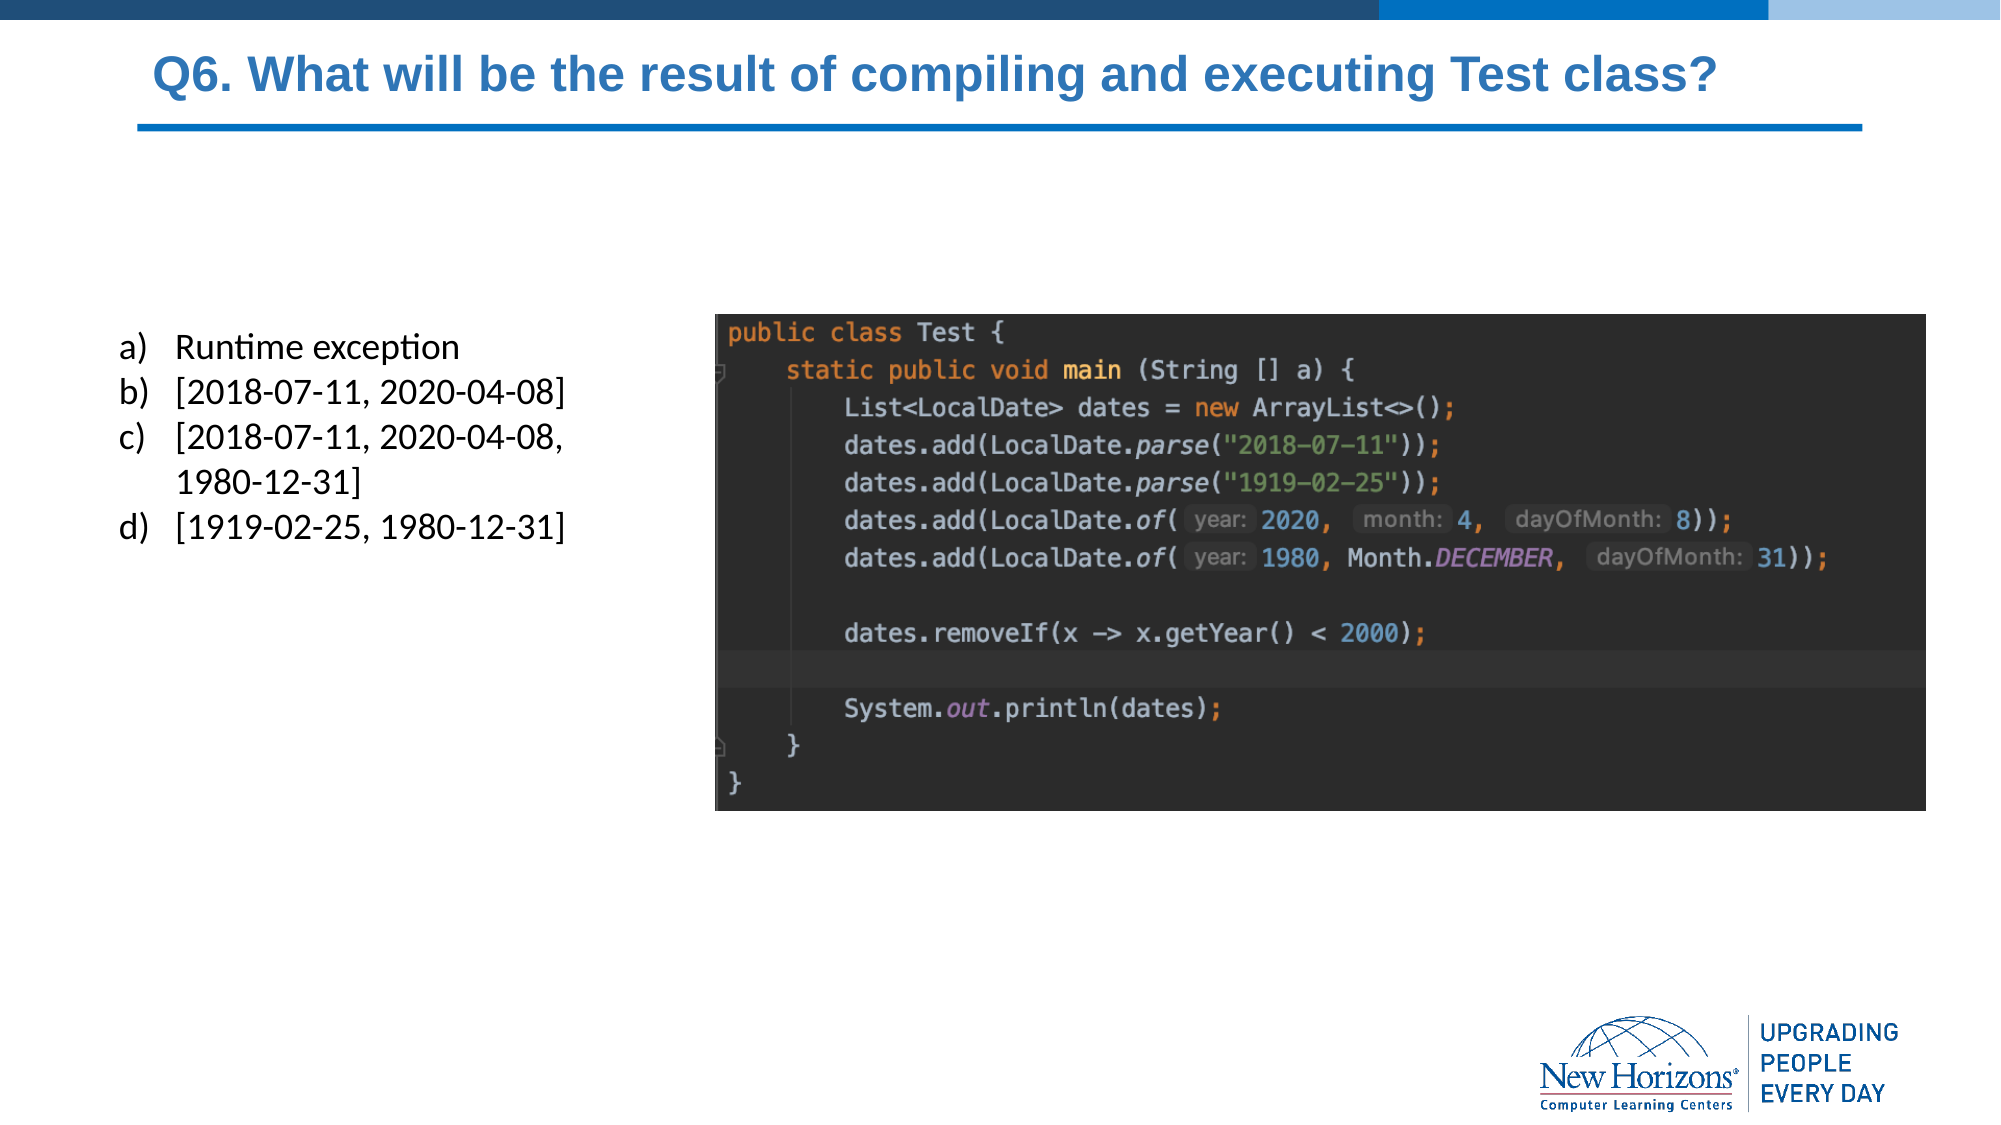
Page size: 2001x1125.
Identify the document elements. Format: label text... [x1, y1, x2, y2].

text_box Runtime exception [2018-07-11, 2020-04-08] [2018-07-11, 2020-04-08, 1980-12-31] [1919-02-25, 1980-12-31] [104, 314, 621, 555]
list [715, 314, 1926, 811]
picture [1537, 1010, 1904, 1114]
title Q6. What will be the result of compiling and executing Test class? [137, 36, 1863, 115]
